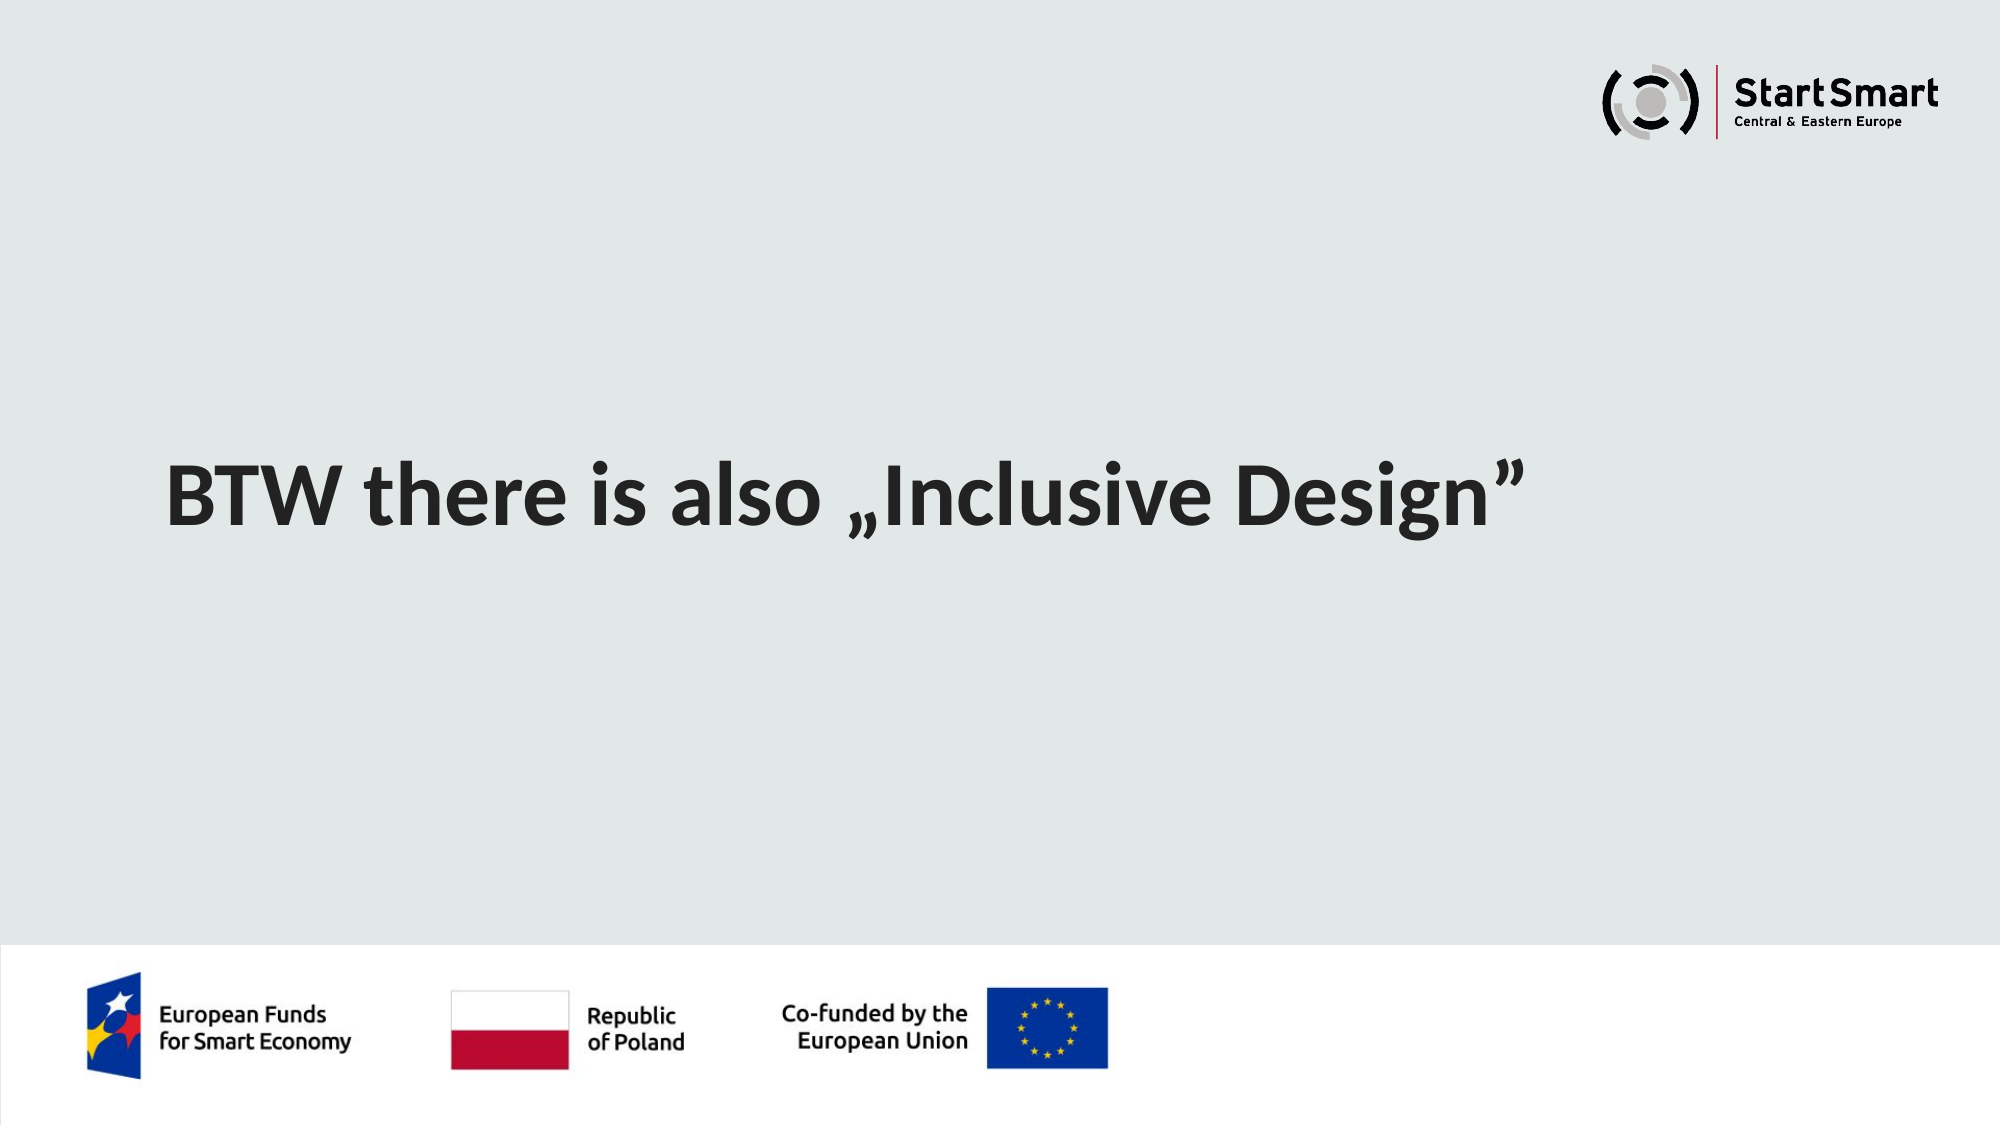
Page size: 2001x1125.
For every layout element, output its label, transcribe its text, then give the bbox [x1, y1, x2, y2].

picture [1, 945, 2000, 1125]
picture [1602, 64, 1938, 140]
text_box BTW there is also „Inclusive Design” [150, 426, 1674, 551]
